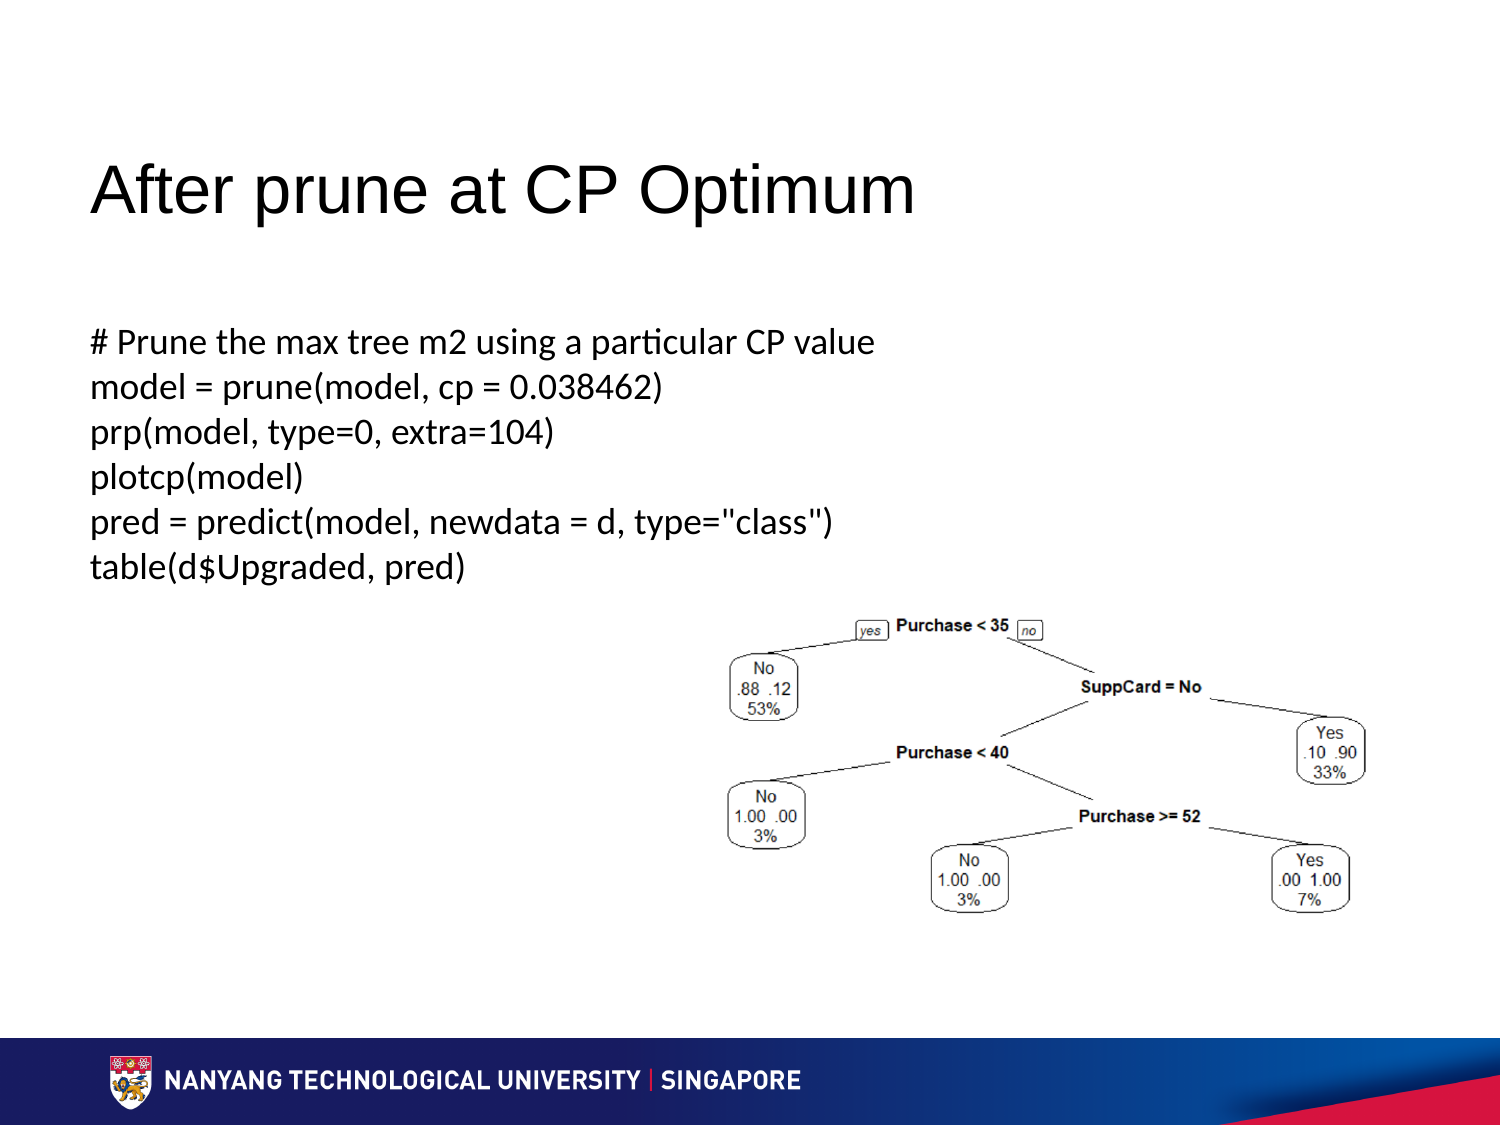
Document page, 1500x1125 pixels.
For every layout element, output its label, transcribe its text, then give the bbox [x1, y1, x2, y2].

text_box # Prune the max tree m2 using a particular CP value model = prune(model, cp = 0.038462) prp(model, type=0, extra=104) plotcp(model) pred = predict(model, newdata = d, type="class") table(d$Upgraded, pred) [75, 309, 1347, 595]
picture [710, 595, 1389, 924]
picture [0, 1038, 1500, 1125]
title After prune at CP Optimum [75, 92, 1425, 280]
